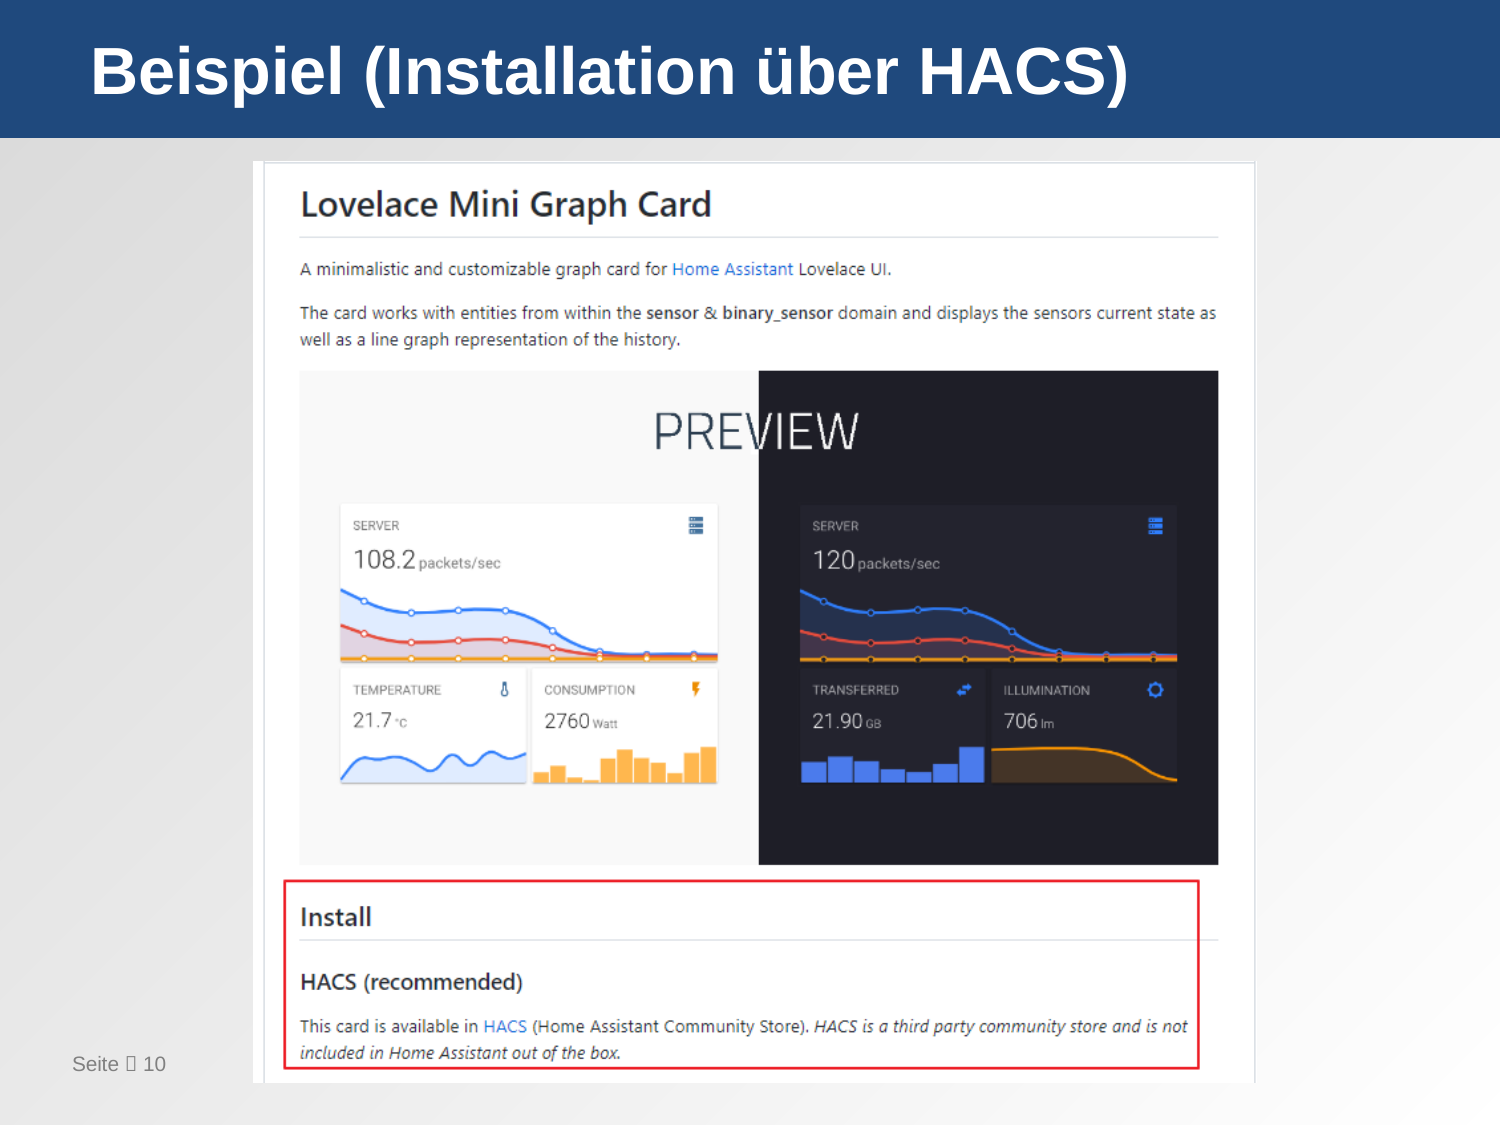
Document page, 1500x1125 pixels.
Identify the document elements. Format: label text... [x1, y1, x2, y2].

picture [253, 161, 1257, 1083]
title Beispiel (Installation über HACS) [75, 20, 1425, 208]
